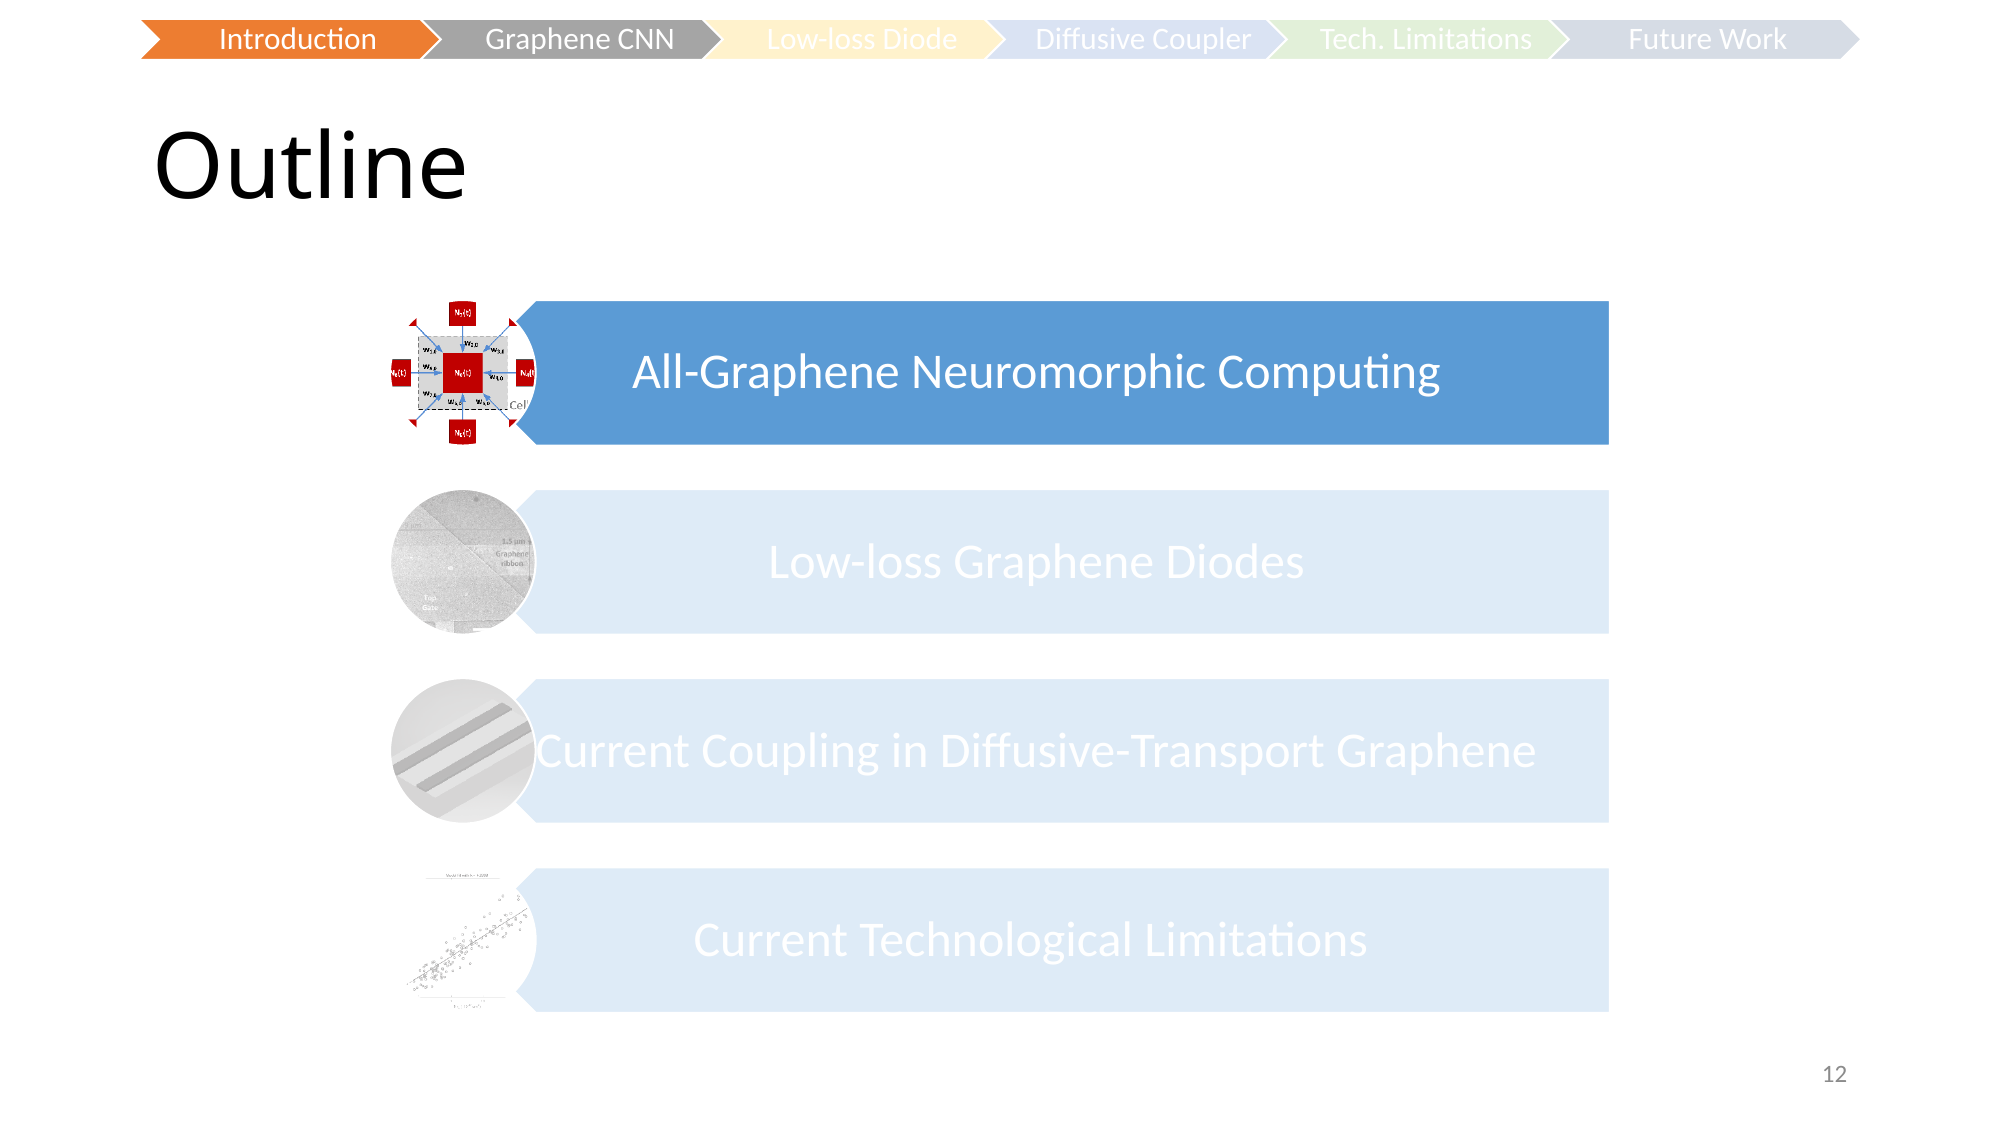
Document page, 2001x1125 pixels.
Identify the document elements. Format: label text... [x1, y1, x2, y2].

title Outline [137, 60, 1863, 278]
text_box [137, 18, 1863, 60]
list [137, 299, 1863, 1014]
slide_number 12 [1412, 1042, 1863, 1103]
